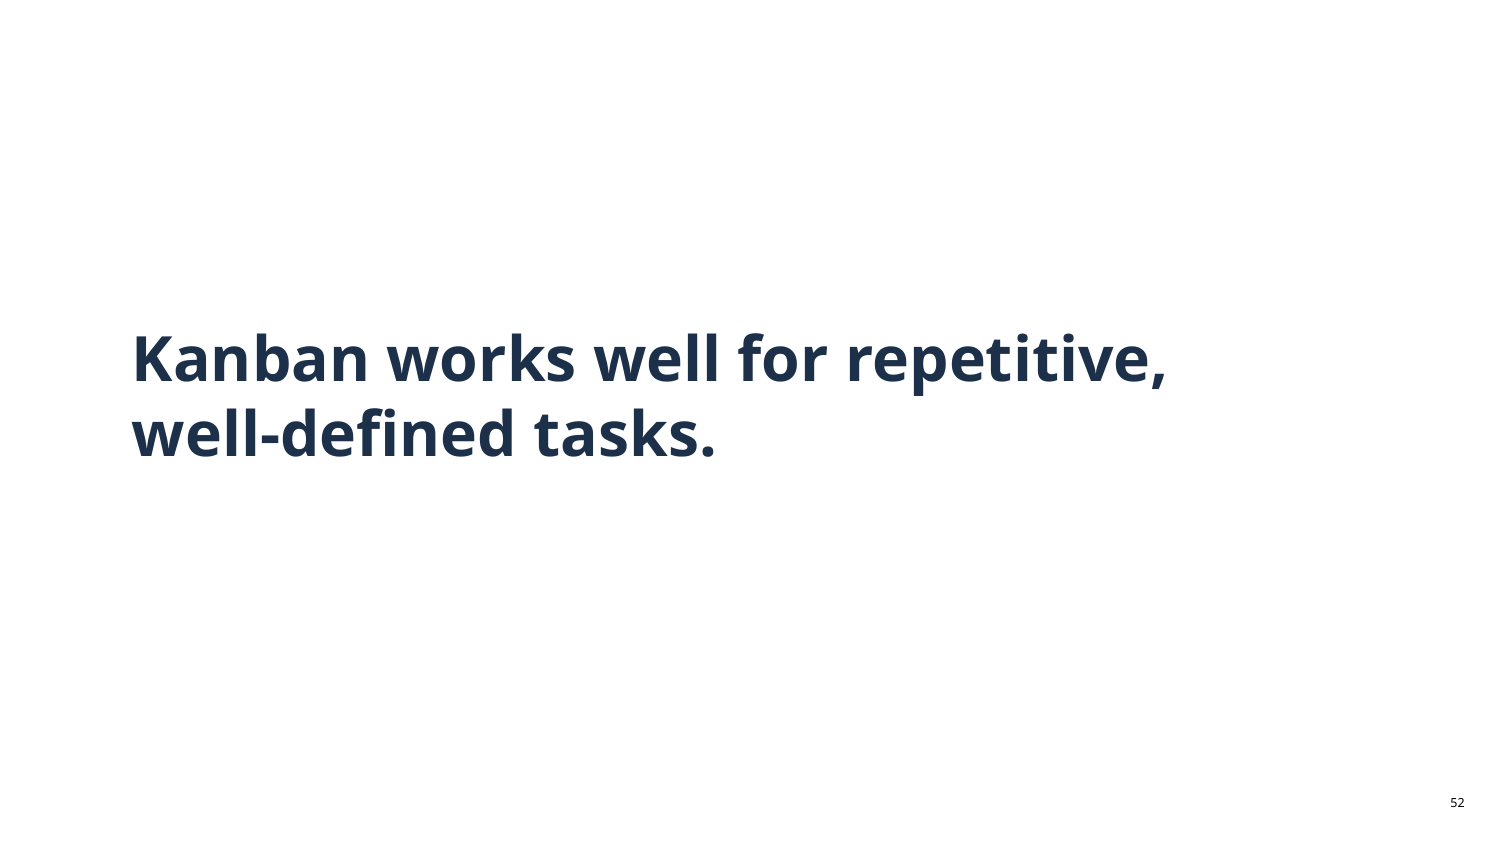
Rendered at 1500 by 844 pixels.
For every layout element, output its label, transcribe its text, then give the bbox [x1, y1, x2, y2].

slide_number ‹#› [1389, 781, 1480, 825]
title Kanban works well for repetitive, well-defined tasks. [116, 87, 1329, 701]
